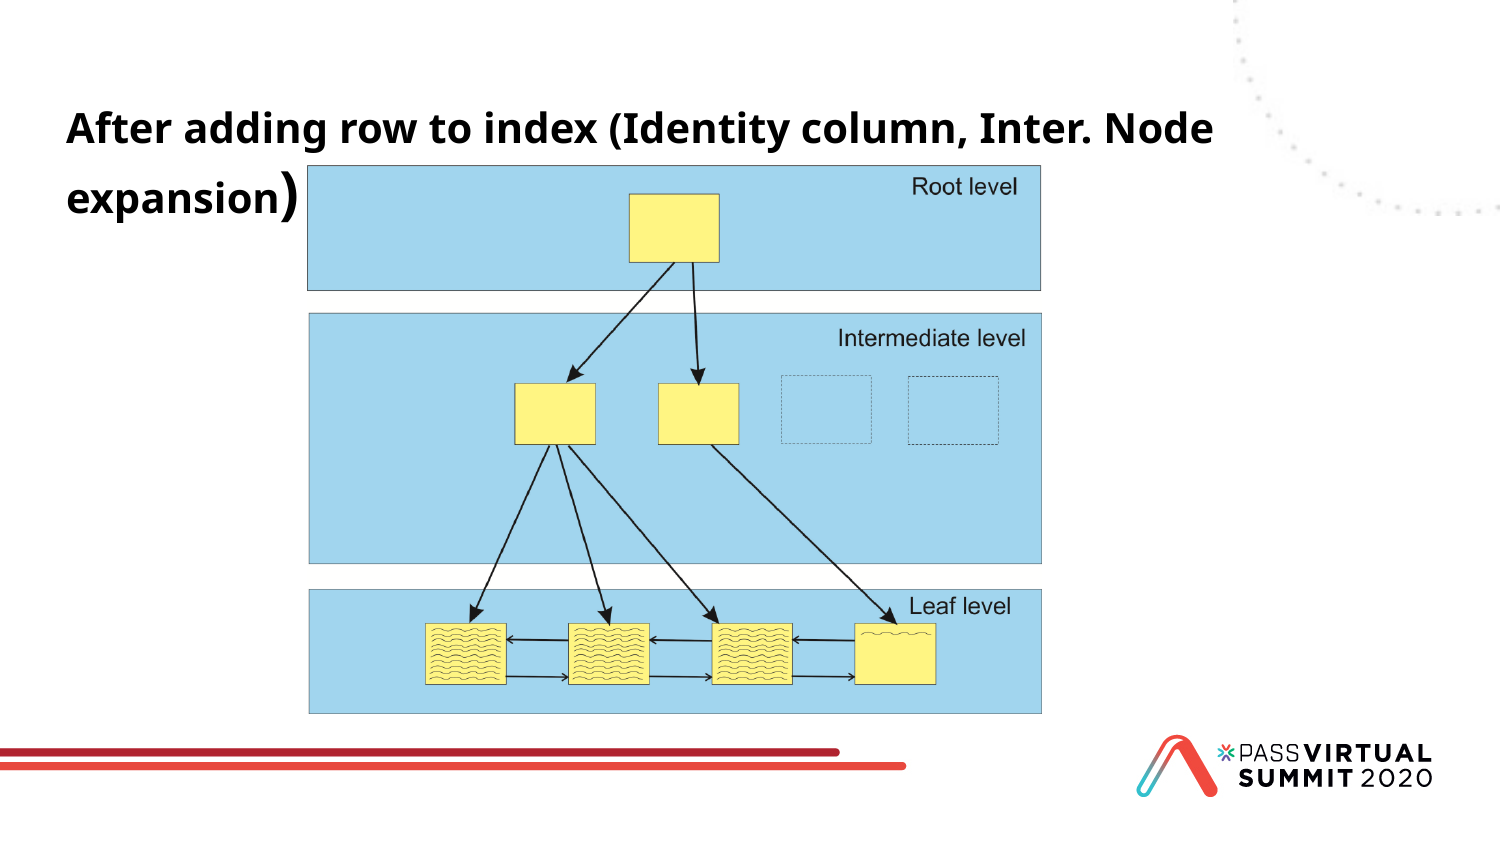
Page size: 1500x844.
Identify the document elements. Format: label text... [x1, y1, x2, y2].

picture [0, 0, 1500, 844]
title After adding row to index (Identity column, Inter. Node expansion) [51, 71, 1443, 173]
